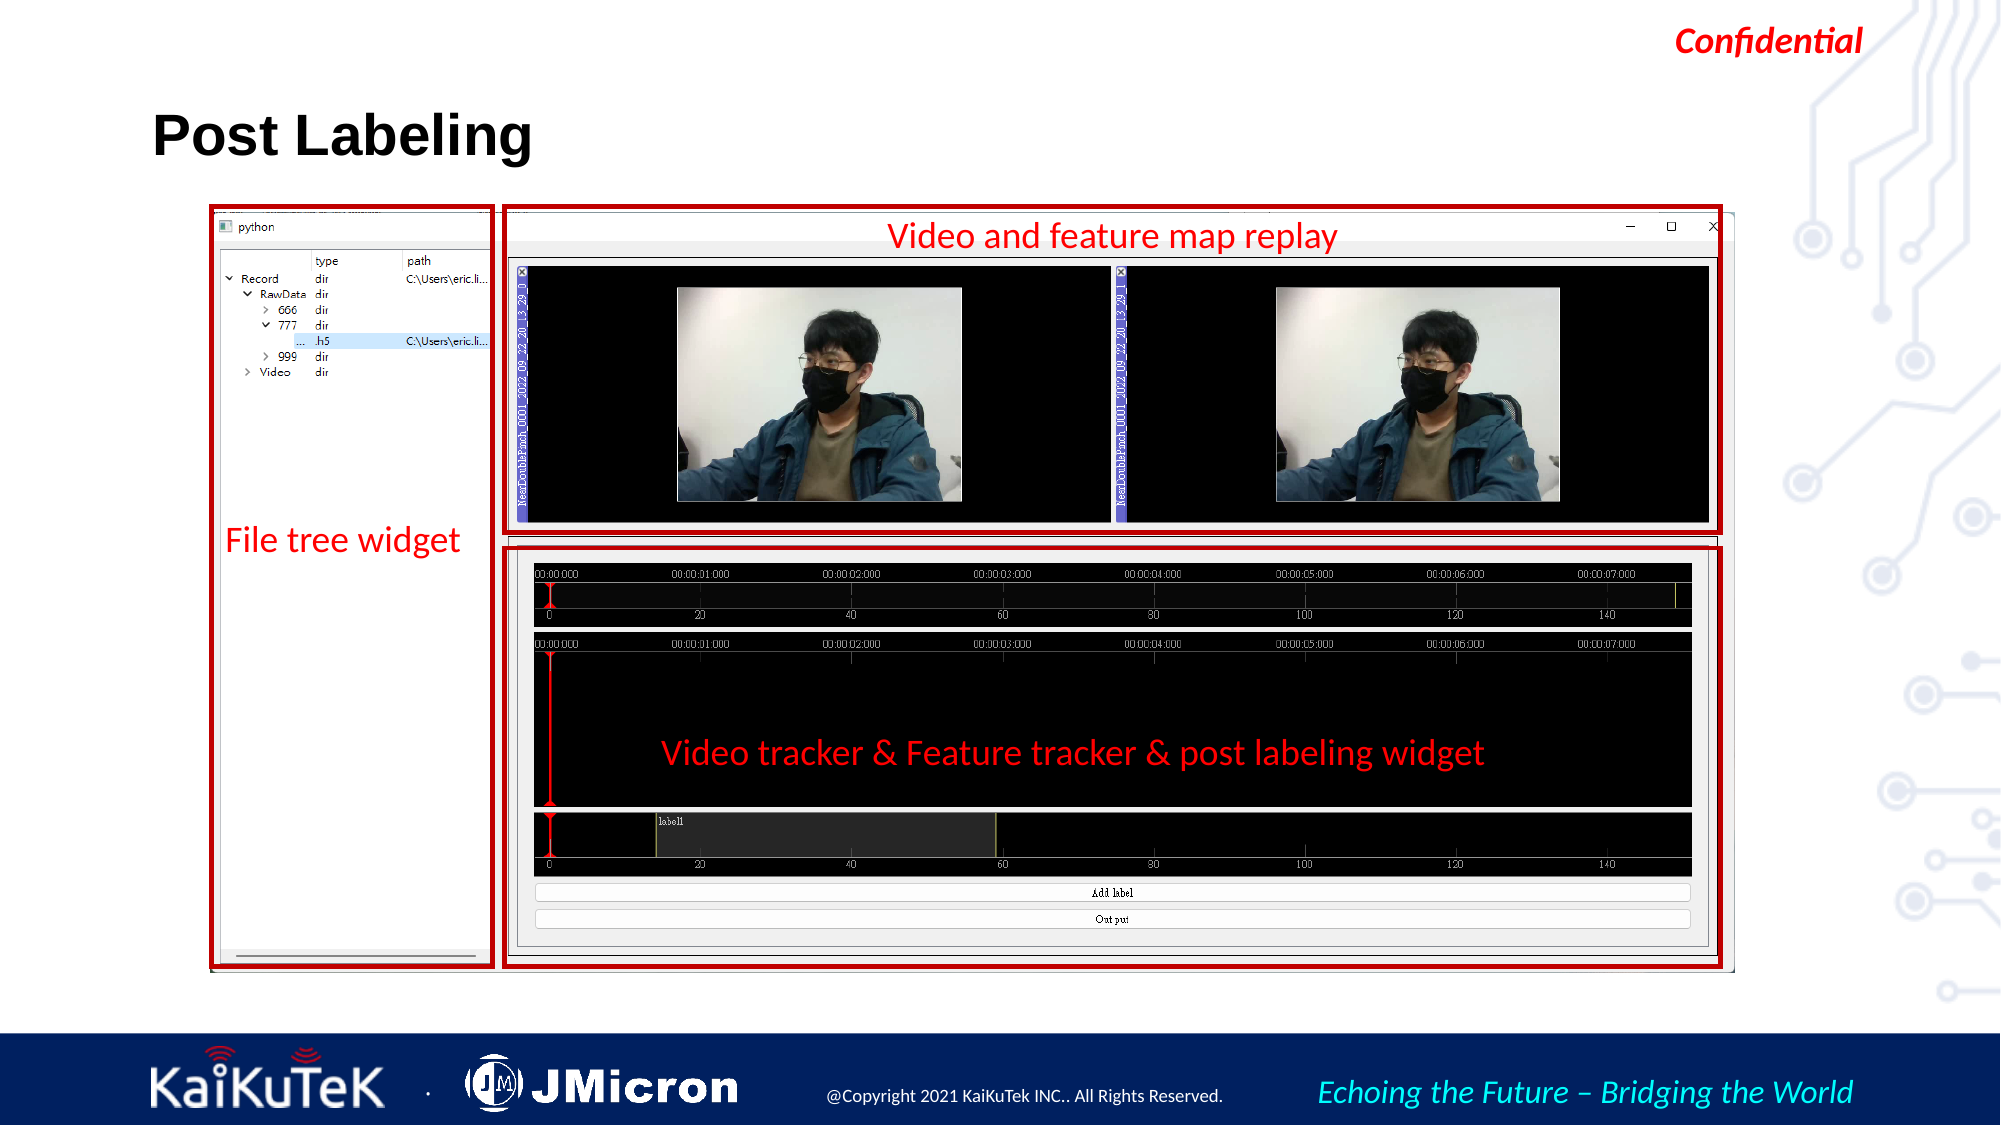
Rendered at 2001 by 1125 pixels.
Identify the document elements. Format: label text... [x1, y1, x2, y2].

picture [210, 212, 1735, 973]
picture [151, 1046, 385, 1108]
title Post Labeling [137, 59, 1863, 215]
picture [465, 1054, 737, 1112]
text_box Video and feature map replay [872, 203, 1377, 212]
list [137, 230, 1863, 1013]
